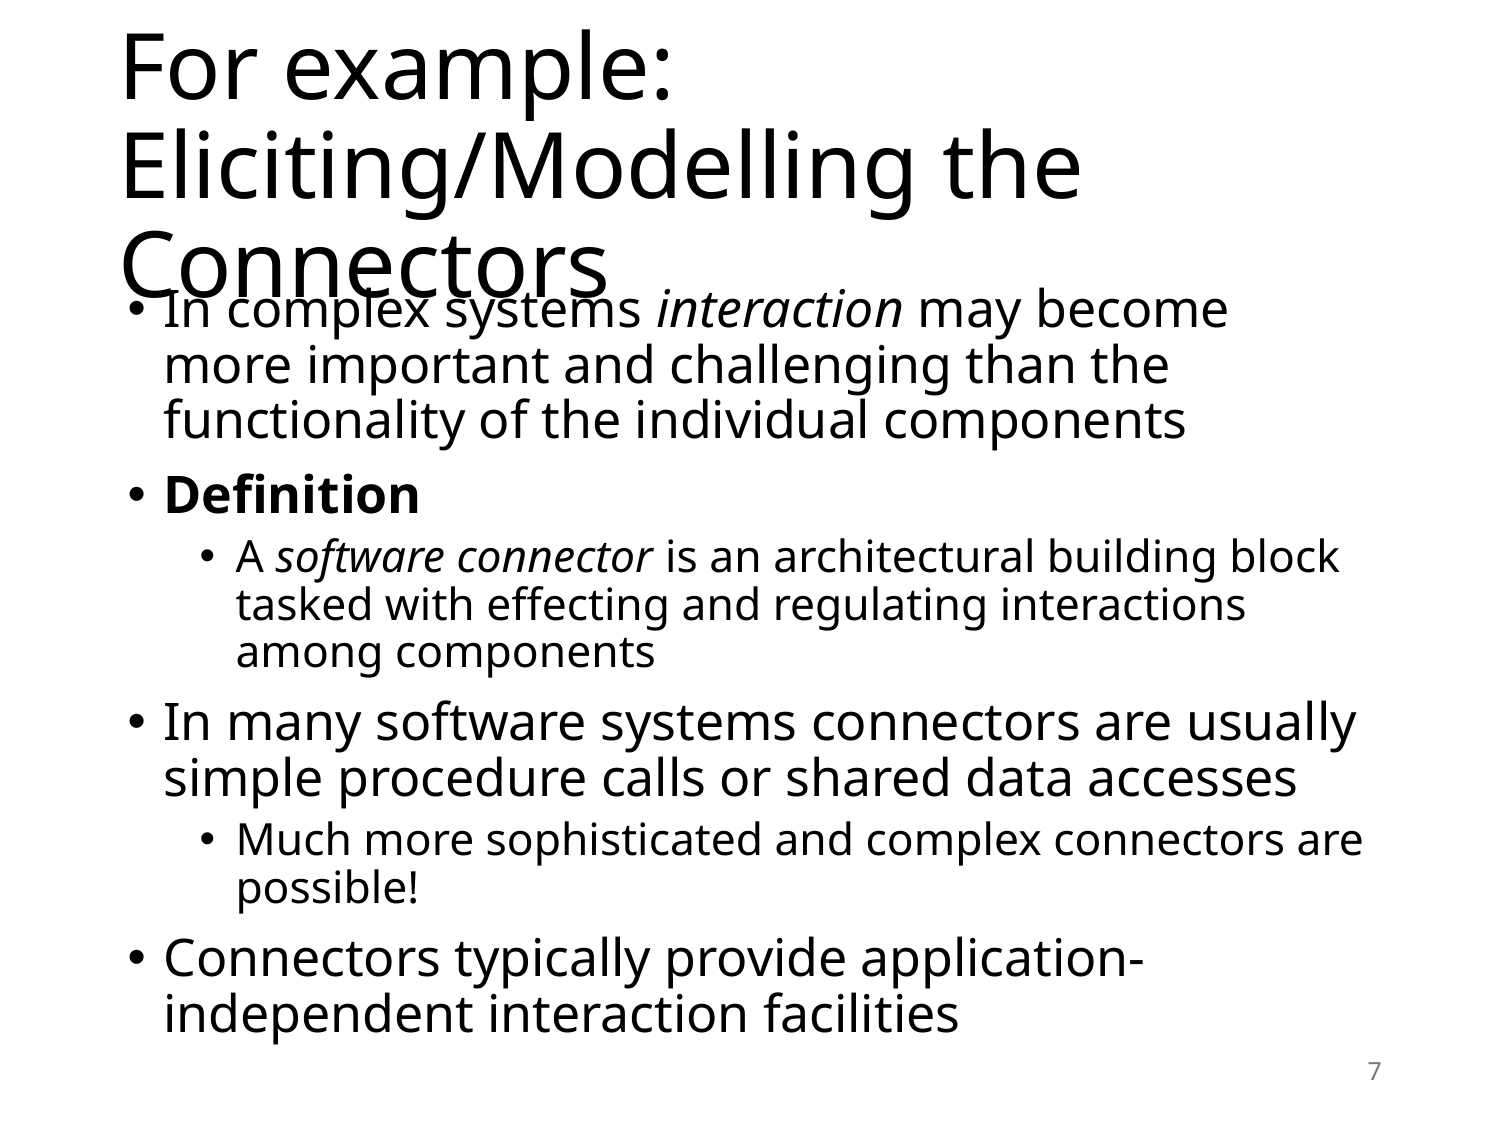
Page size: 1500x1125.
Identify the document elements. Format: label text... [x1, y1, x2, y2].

title For example: Eliciting/Modelling the Connectors [103, 59, 1397, 278]
list In complex systems interaction may become more important and challenging than the functionality of the individual components Definition A software connector is an architectural building block tasked with effecting and regulating interactions among components In many software systems connectors are usually simple procedure calls or shared data accesses Much more sophisticated and complex connectors are possible! Connectors typically provide application-independent interaction facilities [112, 275, 1388, 1070]
slide_number 7 [1059, 1042, 1397, 1103]
